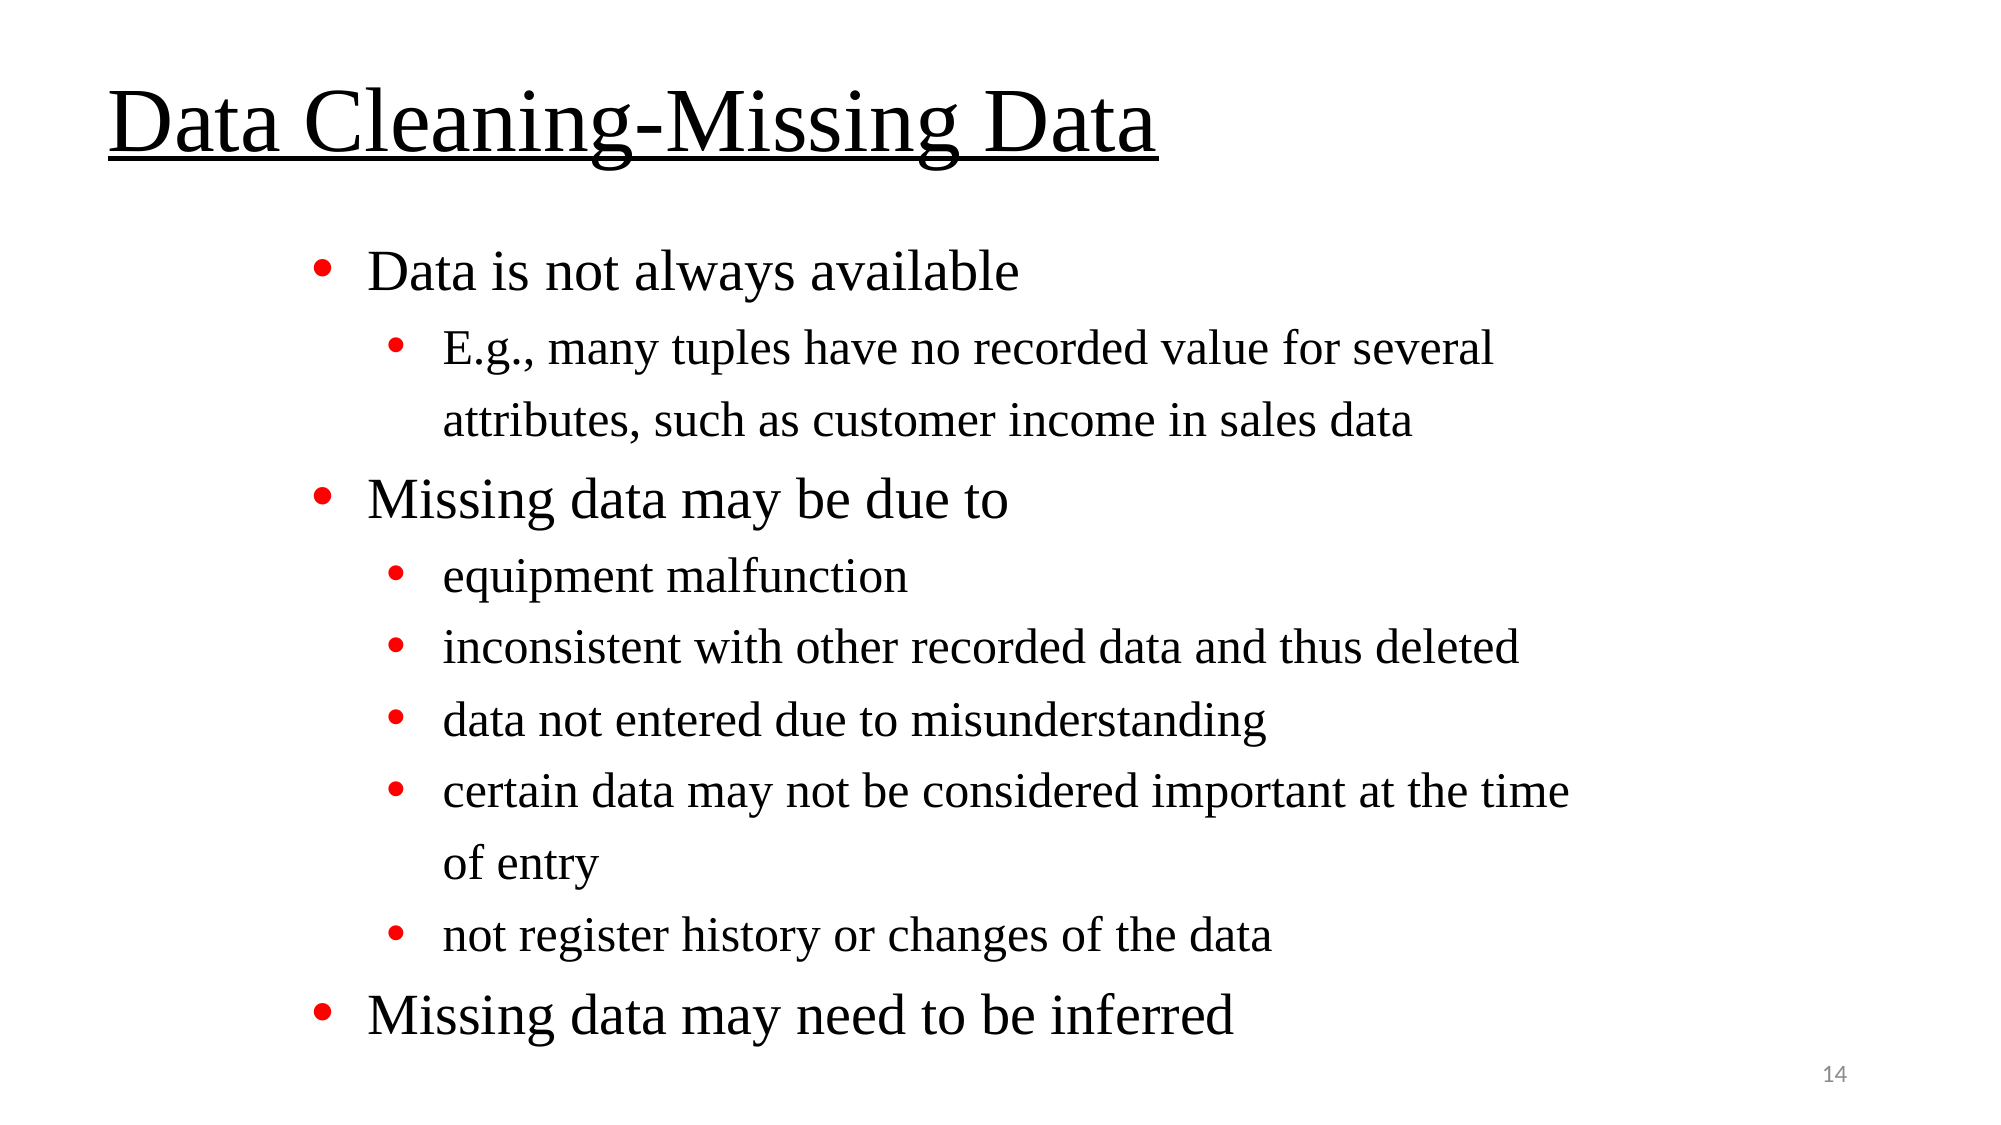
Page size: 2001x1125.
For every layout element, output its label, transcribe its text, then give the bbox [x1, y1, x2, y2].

text_box Data is not always available E.g., many tuples have no recorded value for several attributes, such as customer income in sales data Missing data may be due to equipment malfunction inconsistent with other recorded data and thus deleted data not entered due to misunderstanding certain data may not be considered important at the time of entry not register history or changes of the data Missing data may need to be inferred [296, 210, 1615, 1054]
slide_number 14 [1412, 1042, 1863, 1103]
title Data Cleaning-Missing Data [92, 12, 1818, 231]
